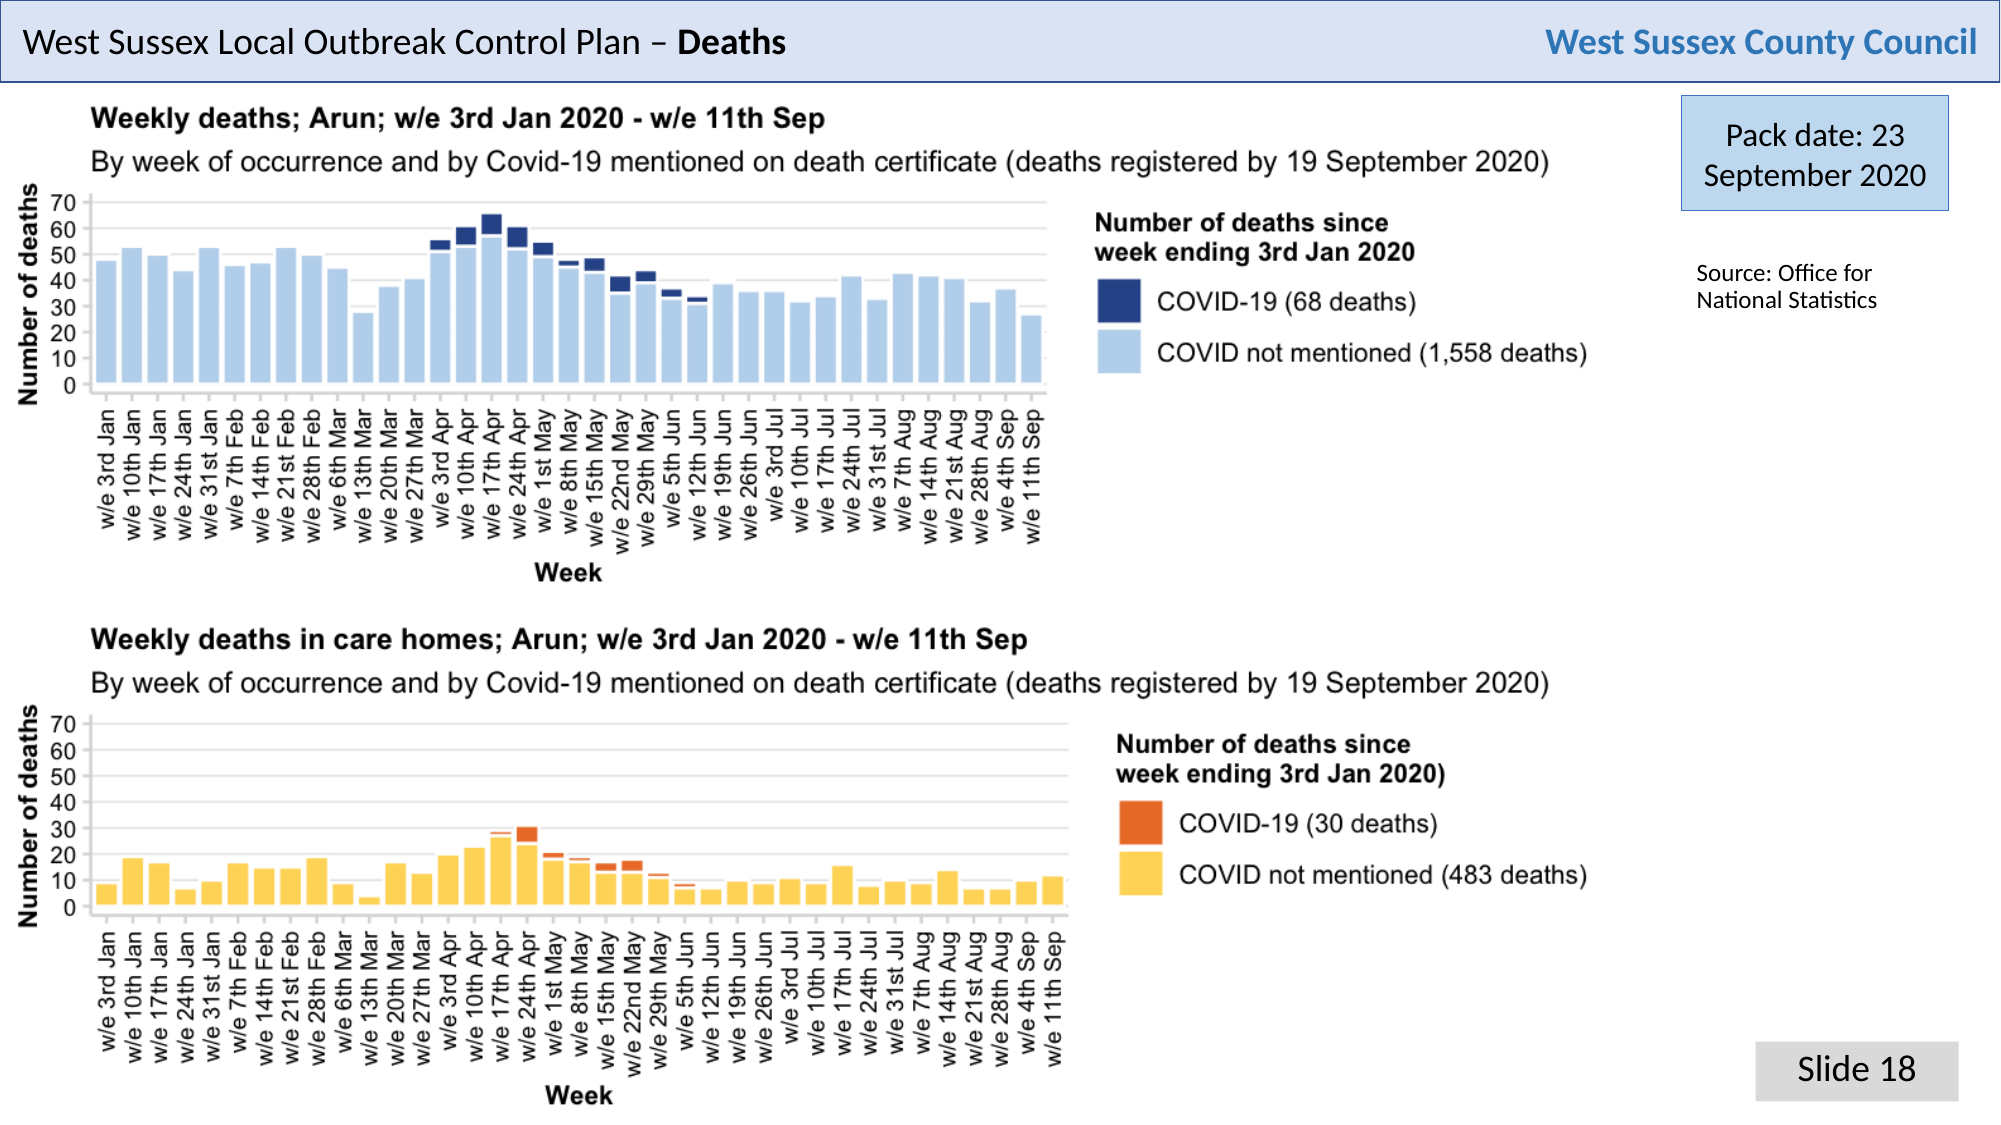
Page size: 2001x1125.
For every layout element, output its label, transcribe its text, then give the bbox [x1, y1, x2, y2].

picture [3, 91, 1619, 602]
list Slide 18 [1755, 1041, 1959, 1102]
picture [3, 612, 1619, 1125]
list Source: Office for National Statistics [1681, 252, 1959, 289]
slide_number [1681, 95, 1949, 211]
